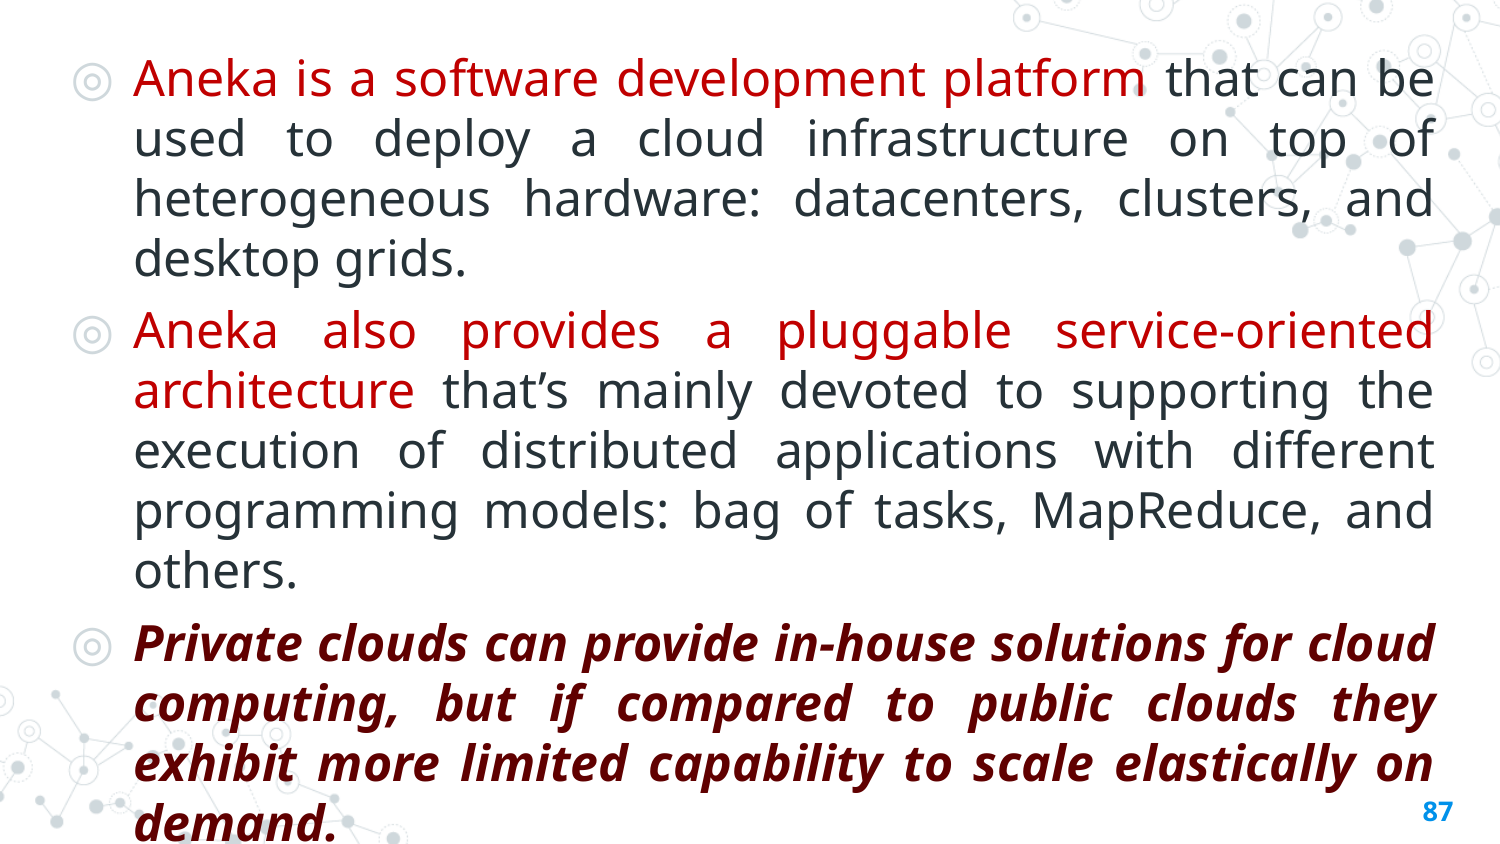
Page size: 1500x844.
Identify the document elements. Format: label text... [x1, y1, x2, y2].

picture [0, 0, 1500, 844]
slide_number 87 [1378, 779, 1469, 844]
list Aneka is a software development platform that can be used to deploy a cloud infrastructure on top of heterogeneous hardware: datacenters, clusters, and desktop grids. Aneka also provides a pluggable service-oriented architecture that’s mainly devoted to supporting the execution of distributed applications with different programming models: bag of tasks, MapReduce, and others. Private clouds can provide in-house solutions for cloud computing, but if compared to public clouds they exhibit more limited capability to scale elastically on demand. [43, 31, 1451, 810]
